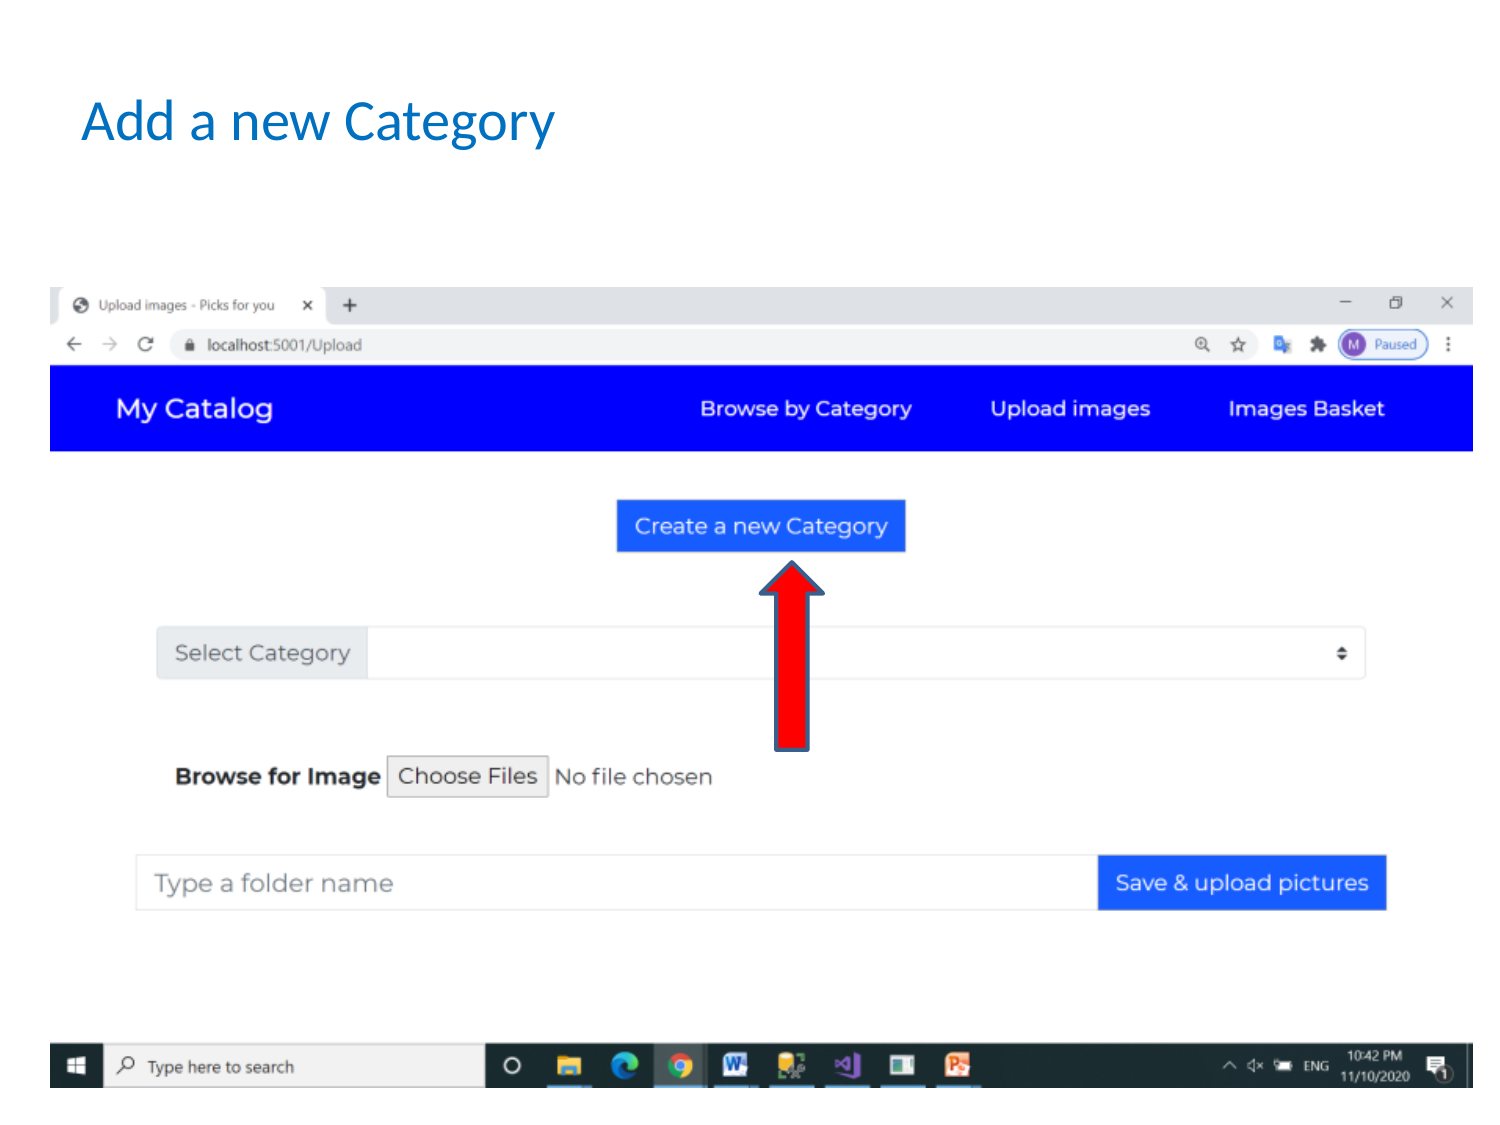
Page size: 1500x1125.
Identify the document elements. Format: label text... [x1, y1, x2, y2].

text_box Add a new Category [66, 75, 571, 160]
picture [49, 287, 1473, 1088]
